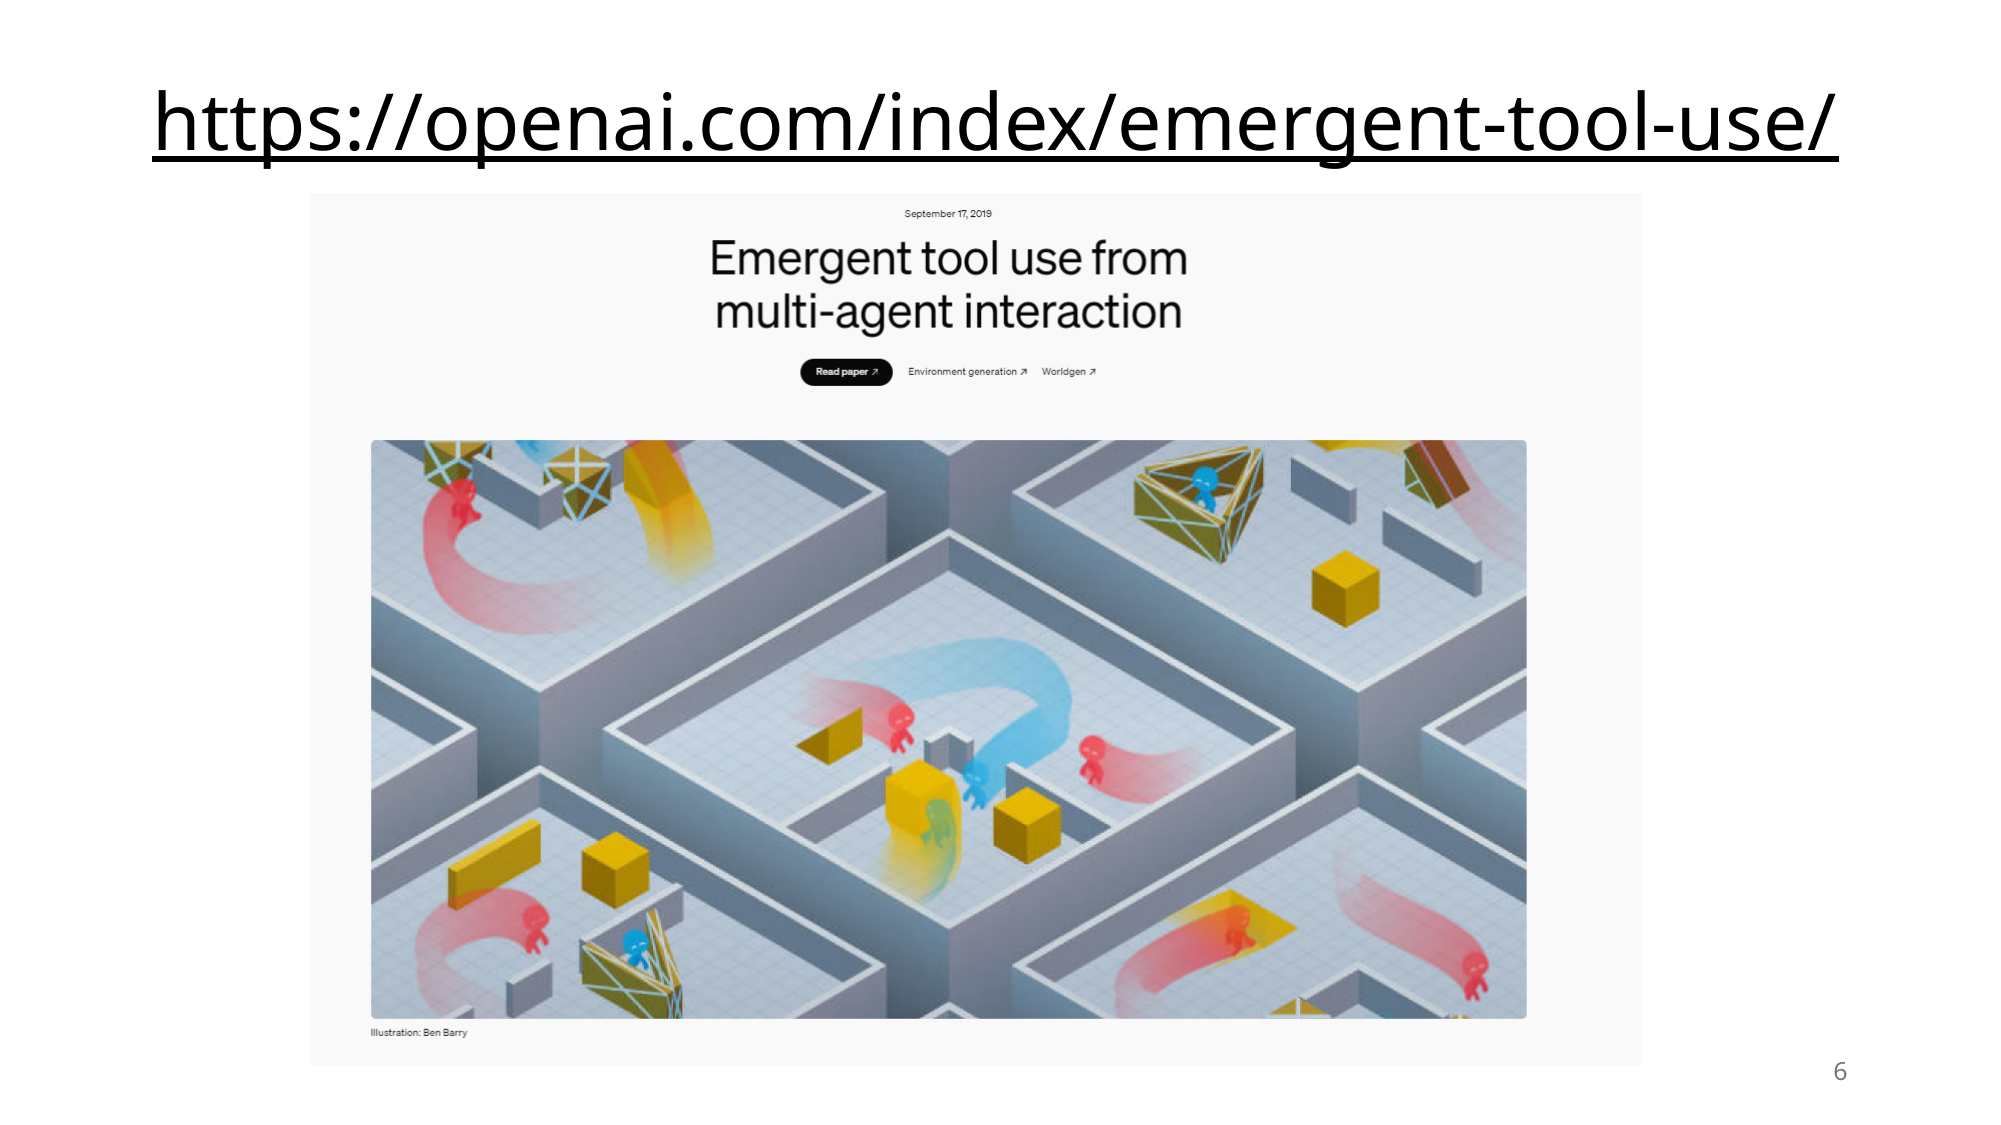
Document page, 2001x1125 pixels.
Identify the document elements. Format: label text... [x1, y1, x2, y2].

picture [311, 193, 1642, 1066]
slide_number 6 [1412, 1042, 1863, 1103]
title https://openai.com/index/emergent-tool-use/ [137, 59, 1863, 278]
